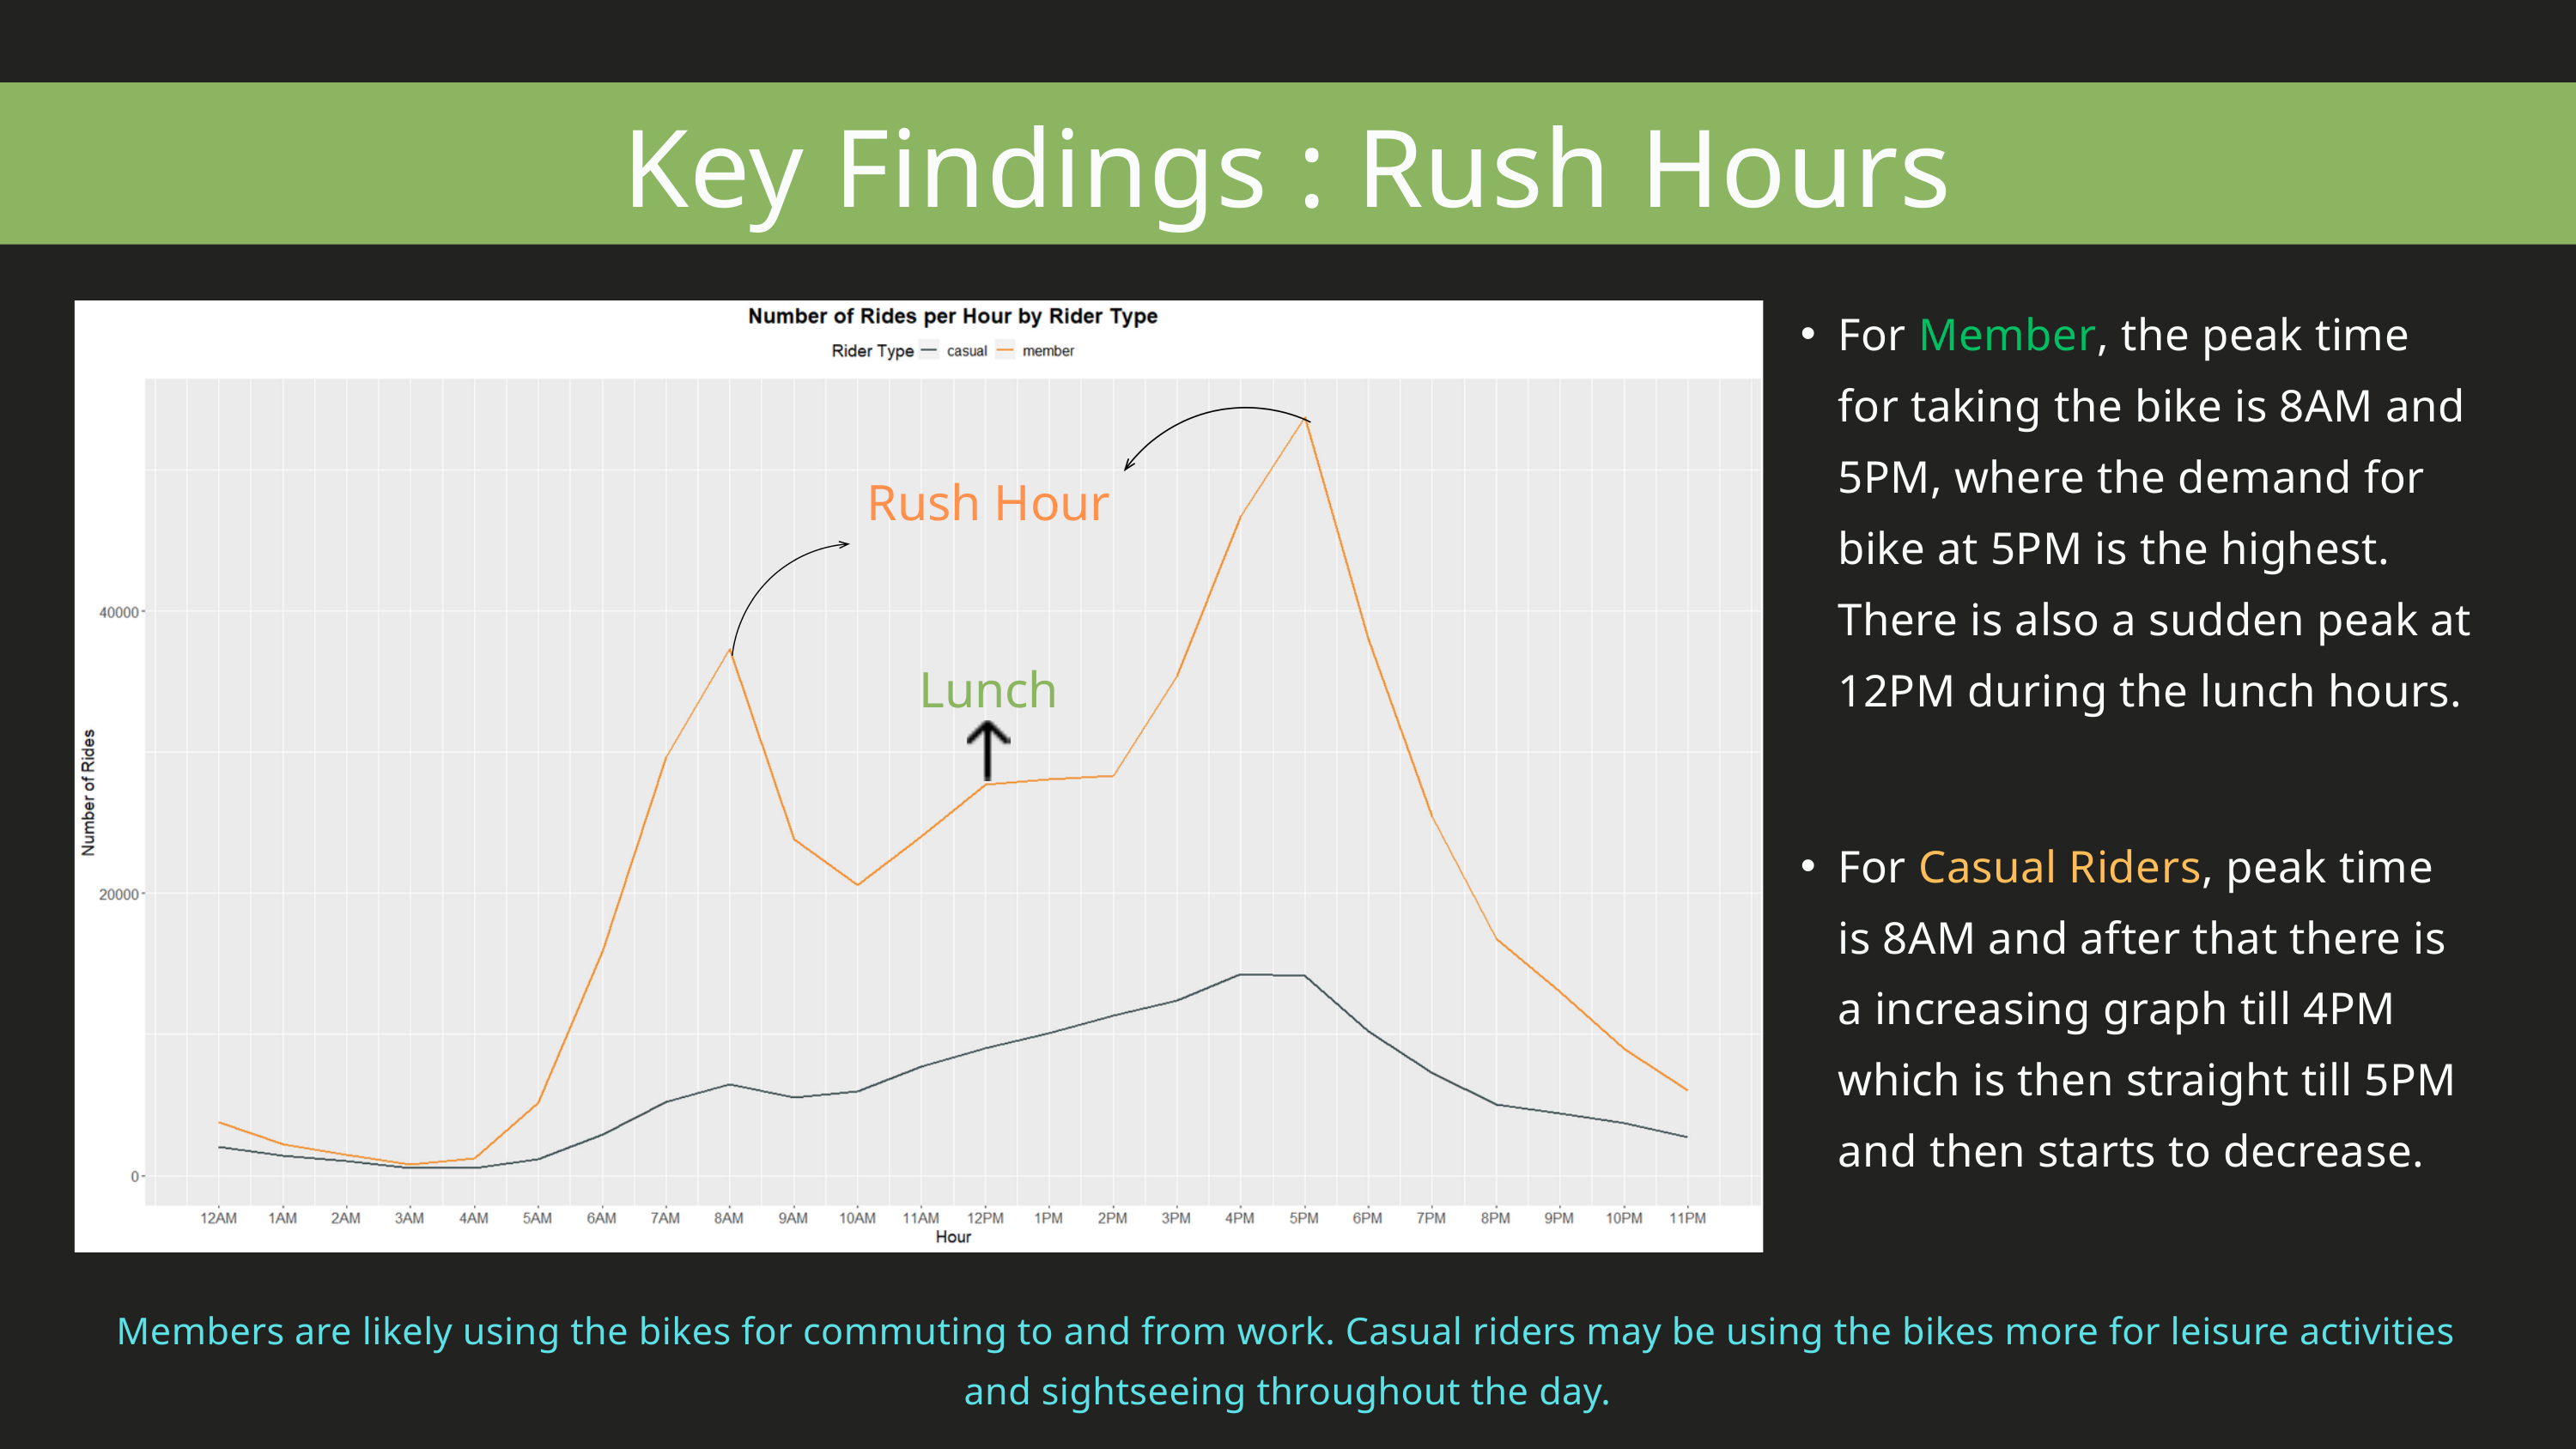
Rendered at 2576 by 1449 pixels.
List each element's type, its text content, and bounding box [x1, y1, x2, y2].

picture [74, 300, 1764, 1253]
text_box Members are likely using the bikes for commuting to and from work. Casual riders may be using the bikes more for leisure activities and sightseeing throughout the day. [97, 1291, 2479, 1412]
text_box [0, 82, 2576, 245]
text_box For Member, the peak time for taking the bike is 8AM and 5PM, where the demand for bike at 5PM is the highest. There is also a sudden peak at 12PM during the lunch hours. [1763, 288, 2479, 716]
text_box For Casual Riders, peak time is 8AM and after that there is a increasing graph till 4PM which is then straight till 5PM and then starts to decrease. [1767, 820, 2479, 1176]
text_box Key Findings : Rush Hours [208, 89, 2368, 229]
